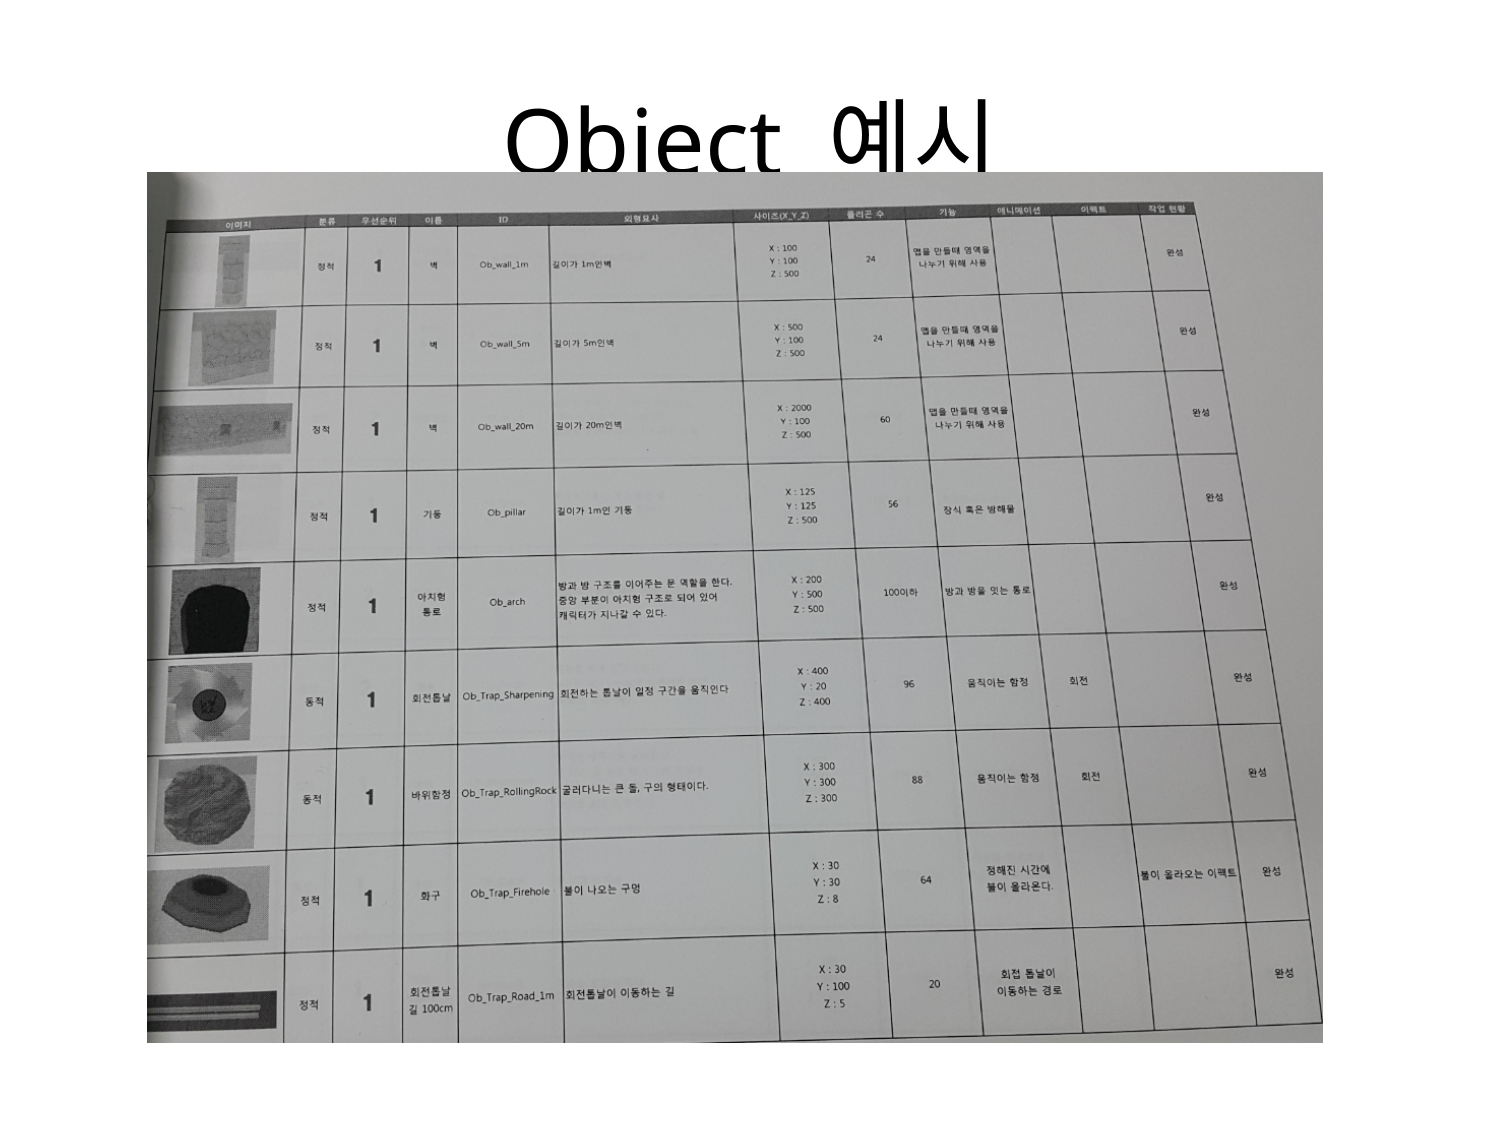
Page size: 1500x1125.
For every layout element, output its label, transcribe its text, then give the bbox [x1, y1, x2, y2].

title Object 예시 [75, 45, 1425, 233]
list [147, 172, 1323, 1043]
